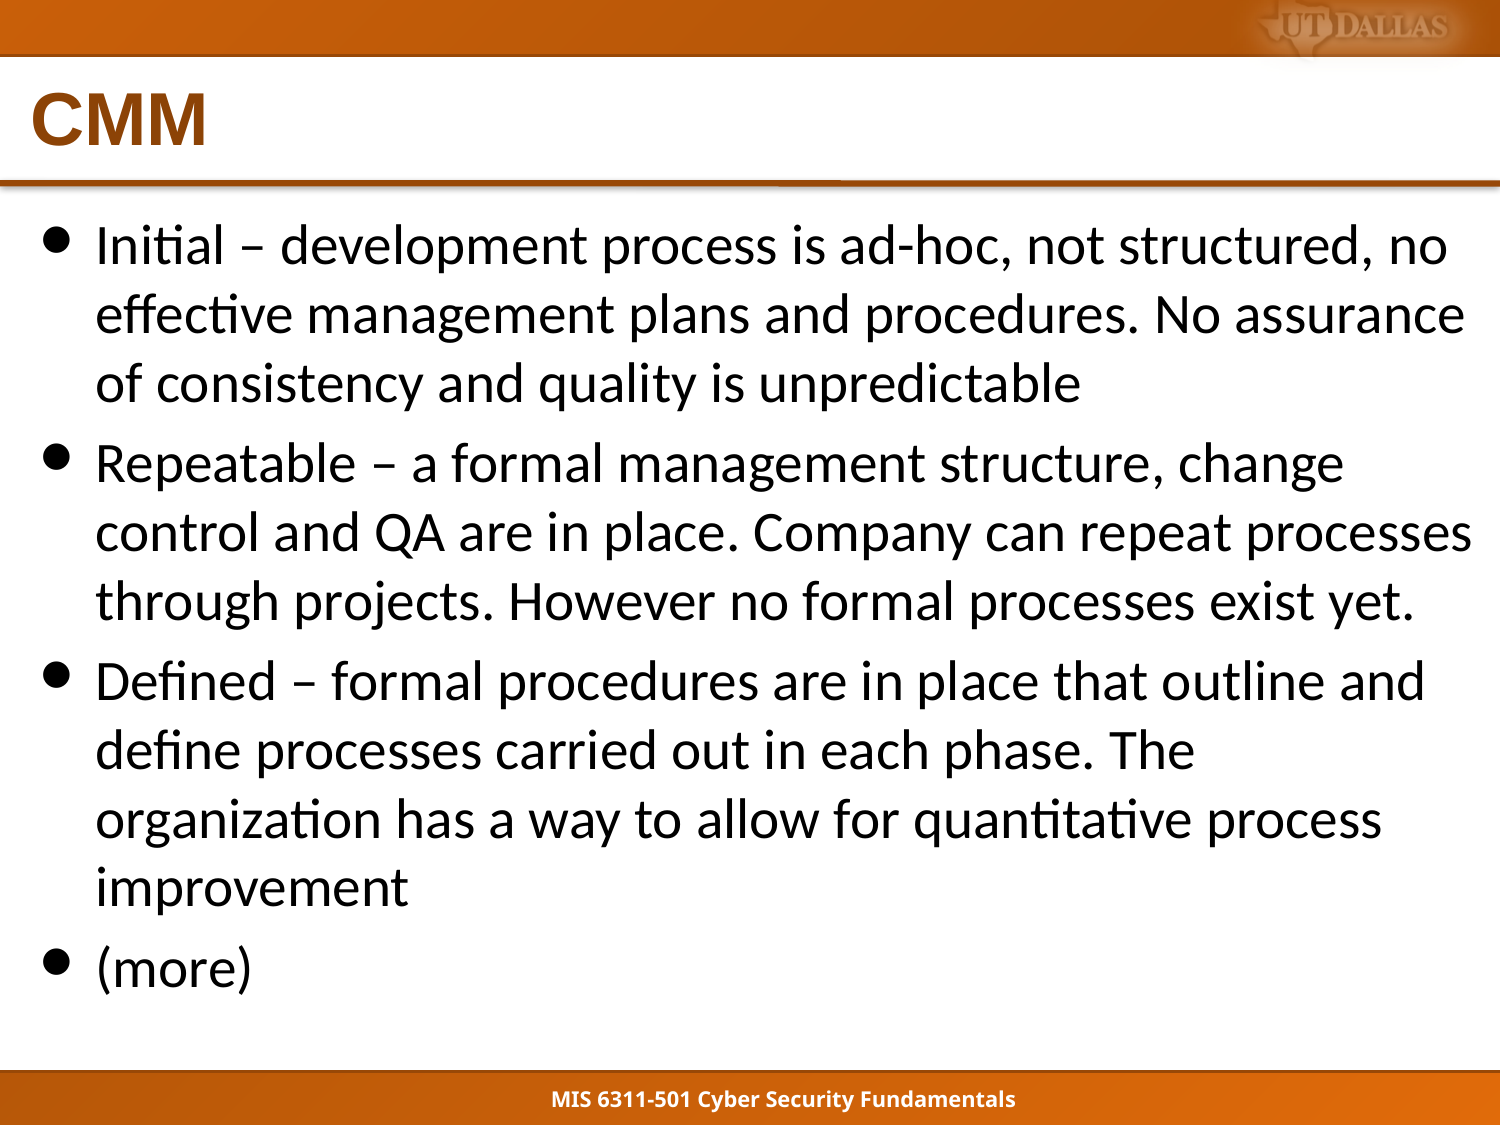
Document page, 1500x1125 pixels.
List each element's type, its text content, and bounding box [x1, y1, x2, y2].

list Initial – development process is ad-hoc, not structured, no effective management plans and procedures. No assurance of consistency and quality is unpredictable Repeatable – a formal management structure, change control and QA are in place. Company can repeat processes through projects. However no formal processes exist yet. Defined – formal procedures are in place that outline and define processes carried out in each phase. The organization has a way to allow for quantitative process improvement (more) [24, 199, 1500, 1077]
picture [1218, 0, 1500, 64]
title CMM [0, 64, 1500, 178]
